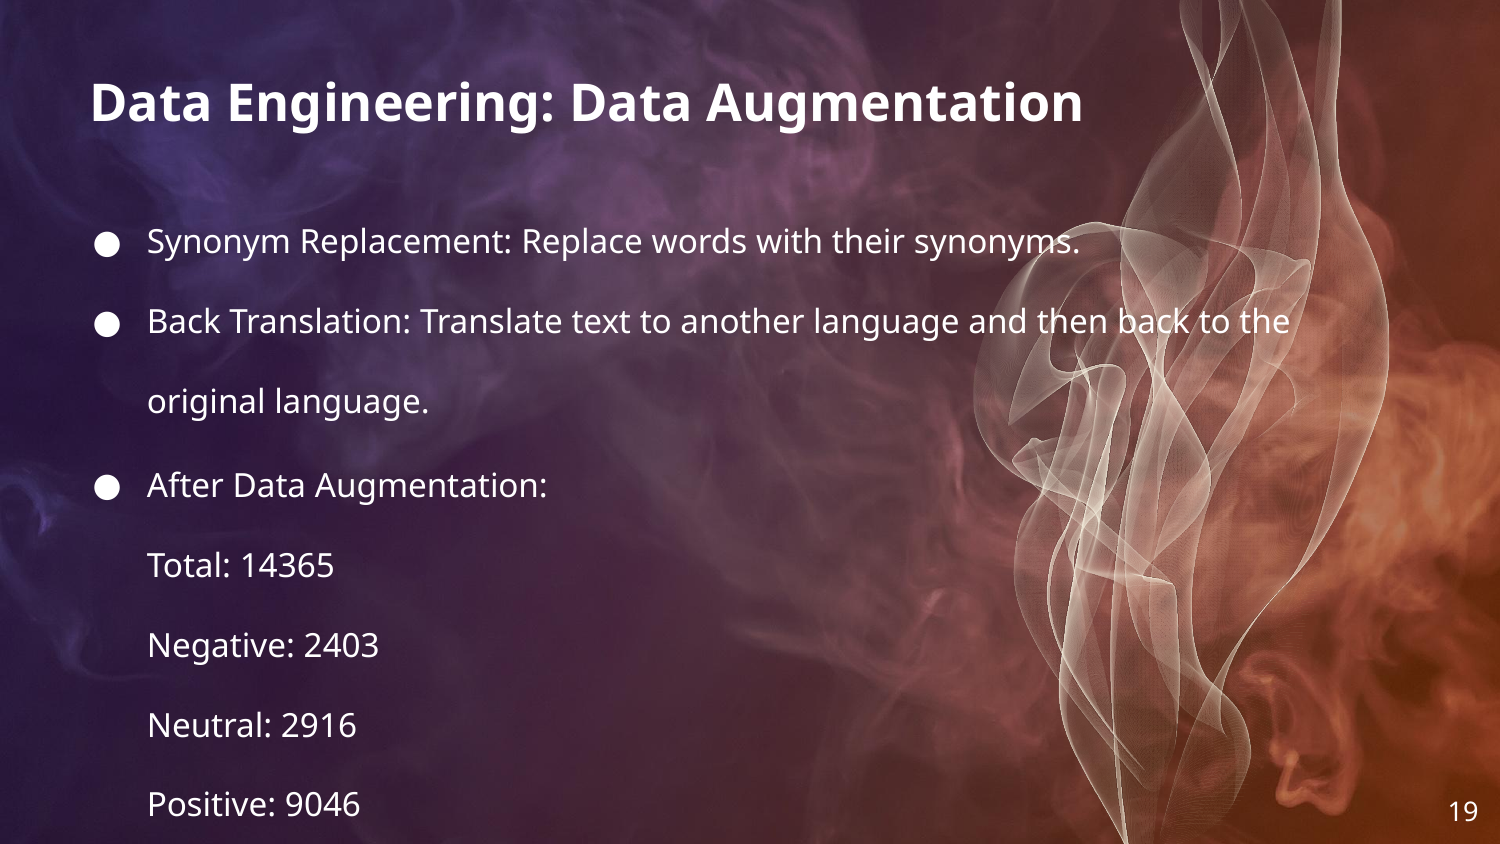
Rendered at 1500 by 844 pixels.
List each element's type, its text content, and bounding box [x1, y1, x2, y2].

text_box Data Engineering: Data Augmentation [74, 53, 1477, 147]
picture [0, 0, 1500, 844]
slide_number ‹#› [1403, 779, 1494, 844]
subtitle Synonym Replacement: Replace words with their synonyms. Back Translation: Translate text to another language and then back to the original language. [56, 165, 1343, 422]
text_box After Data Augmentation: Total: 14365 Negative: 2403 Neutral: 2916 Positive: 9046 [56, 409, 877, 767]
